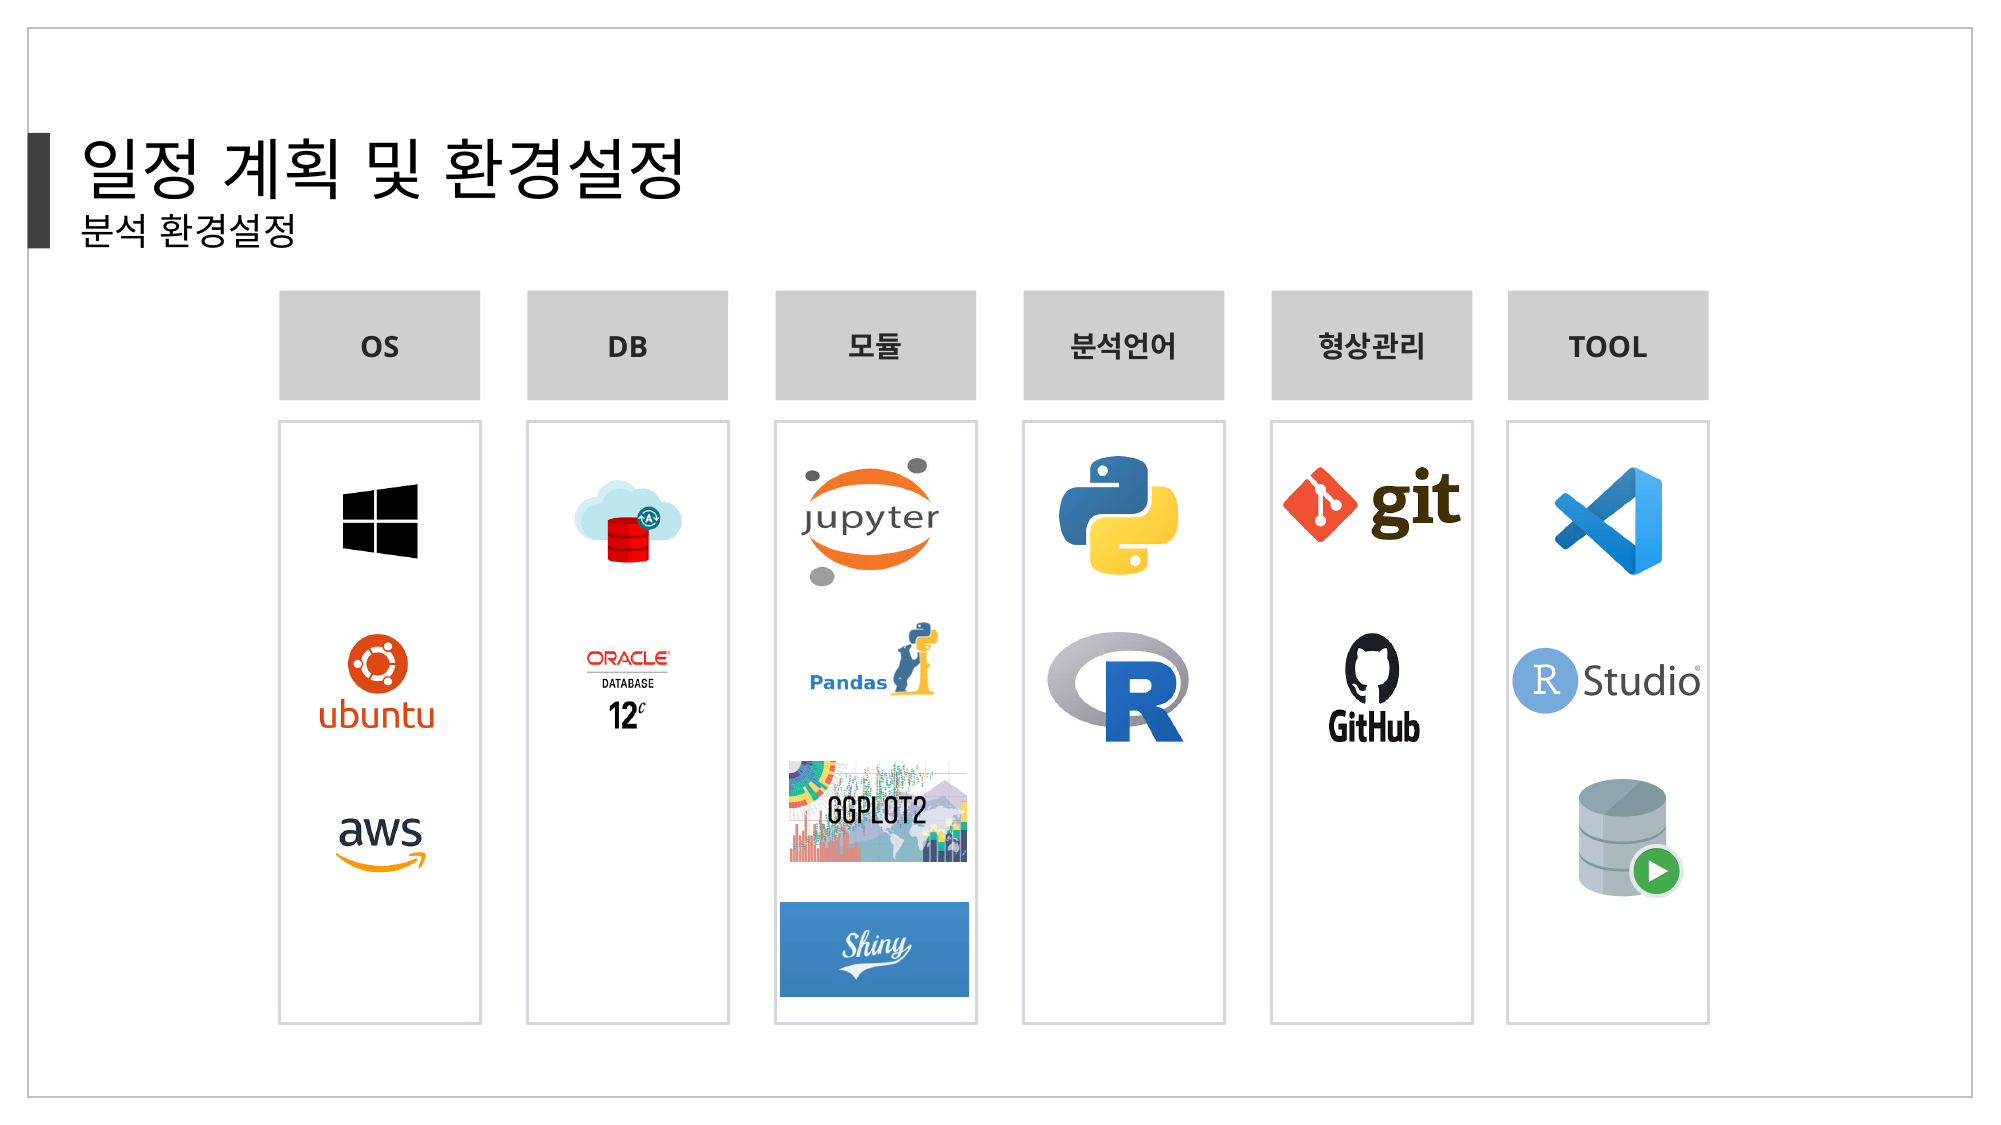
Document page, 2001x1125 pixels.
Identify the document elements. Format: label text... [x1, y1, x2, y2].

picture [292, 798, 469, 892]
text_box [27, 132, 51, 249]
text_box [279, 290, 1709, 1024]
picture [780, 902, 969, 997]
text_box [27, 27, 1973, 1098]
text_box 일정 계획 및 환경설정 분석 환경설정 [65, 120, 863, 261]
